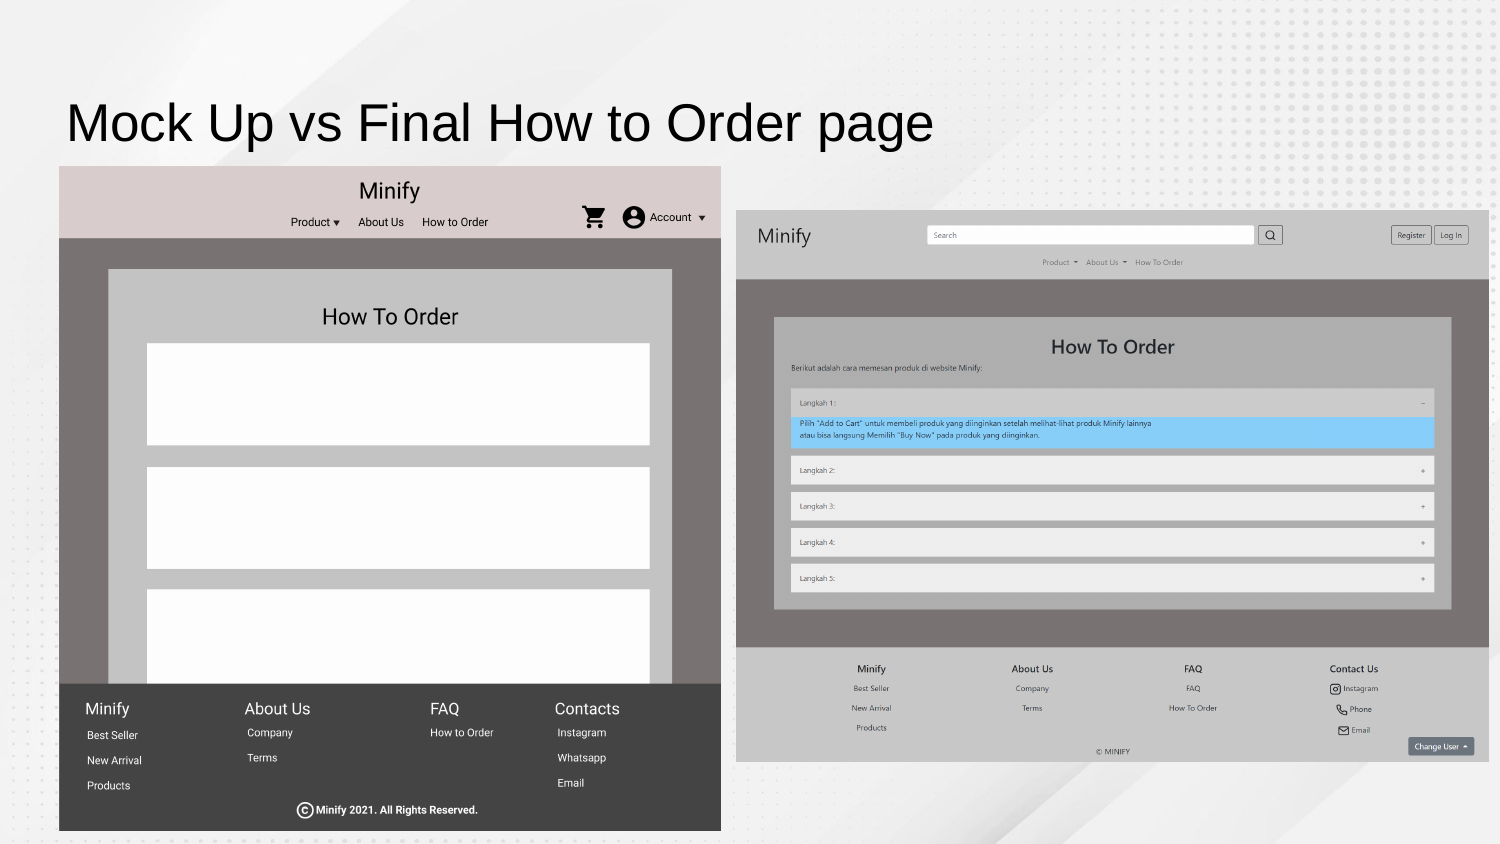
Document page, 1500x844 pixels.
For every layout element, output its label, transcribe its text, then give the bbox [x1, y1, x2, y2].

title Mock Up vs Final How to Order page [51, 72, 1449, 167]
picture [0, 0, 1500, 844]
